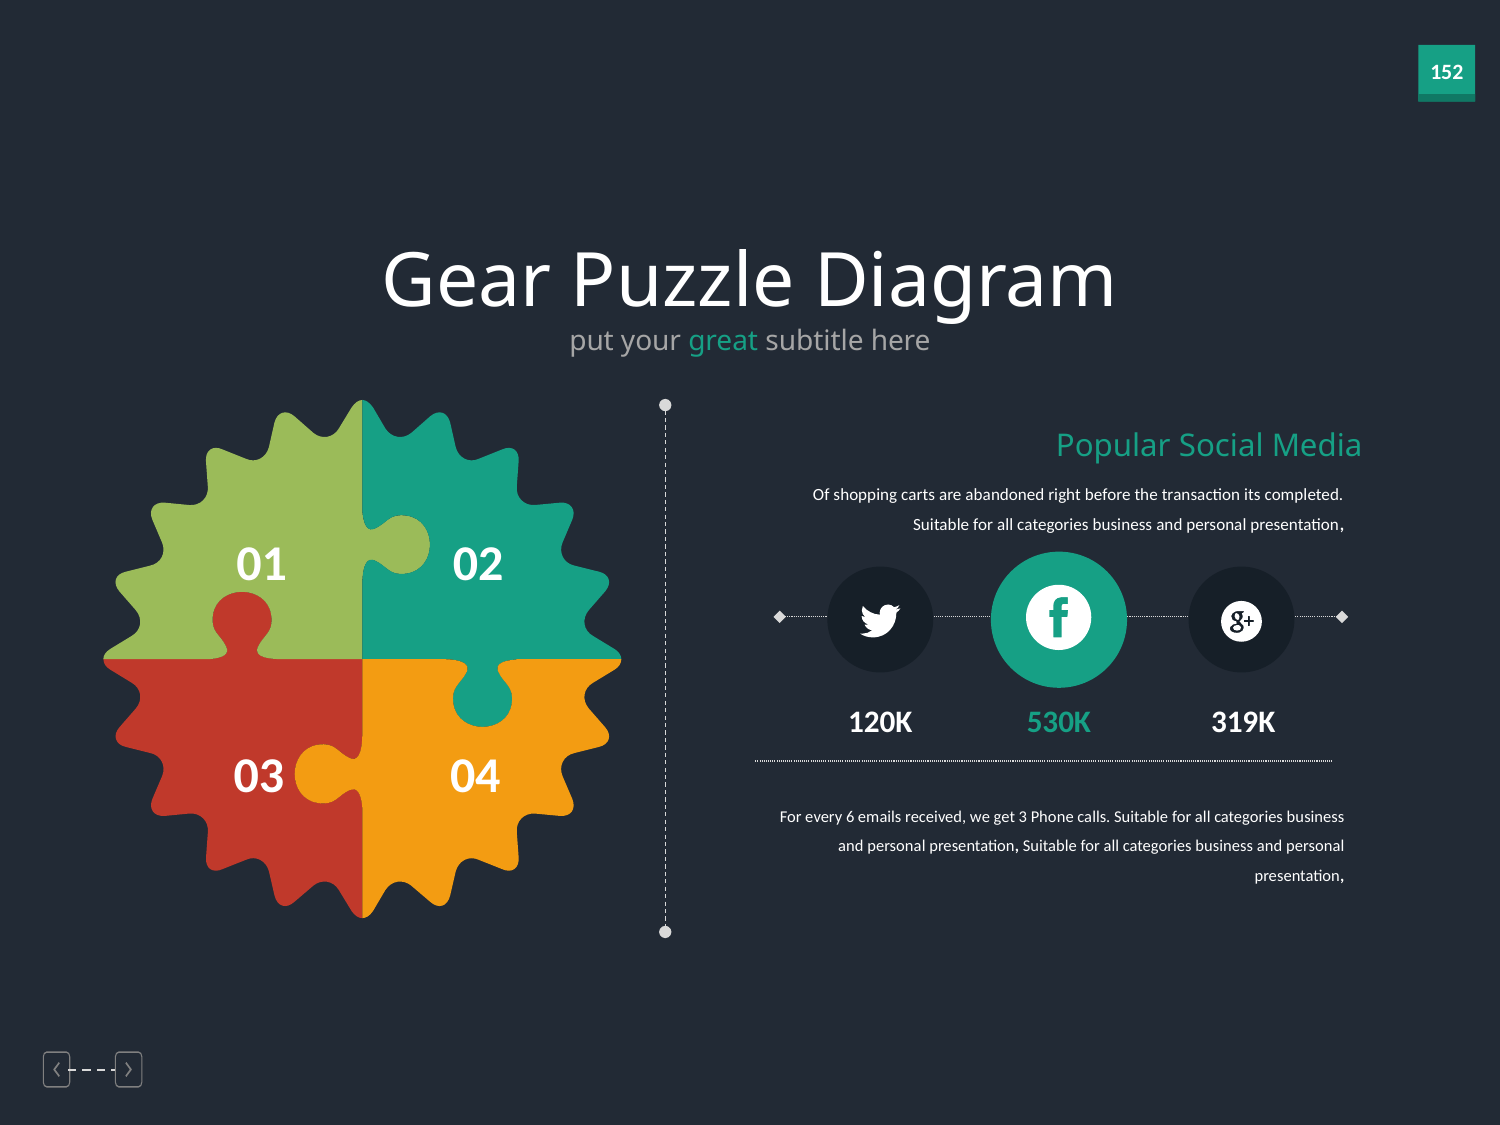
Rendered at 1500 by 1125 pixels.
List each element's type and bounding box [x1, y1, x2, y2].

text_box [103, 399, 622, 919]
text_box [1011, 693, 1106, 746]
text_box [1196, 693, 1291, 746]
text_box [764, 417, 1378, 542]
text_box [779, 550, 1343, 689]
text_box [833, 693, 928, 746]
text_box [367, 224, 1133, 364]
text_box [740, 788, 1360, 892]
